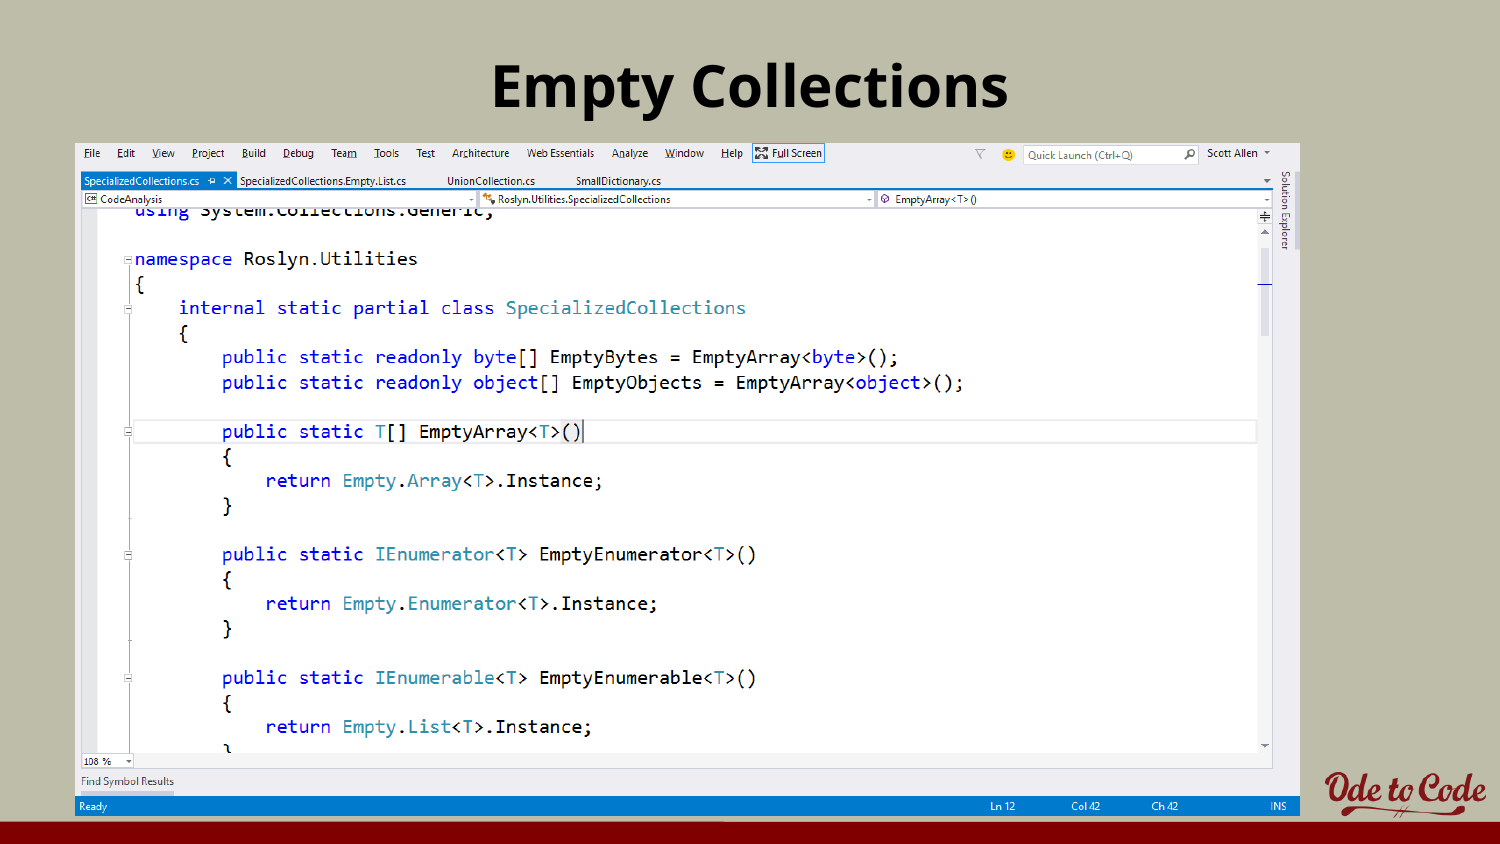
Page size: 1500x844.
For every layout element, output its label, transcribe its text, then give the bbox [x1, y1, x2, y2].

title Empty Collections [74, 37, 1426, 132]
picture [1325, 772, 1486, 818]
picture [74, 143, 1300, 816]
